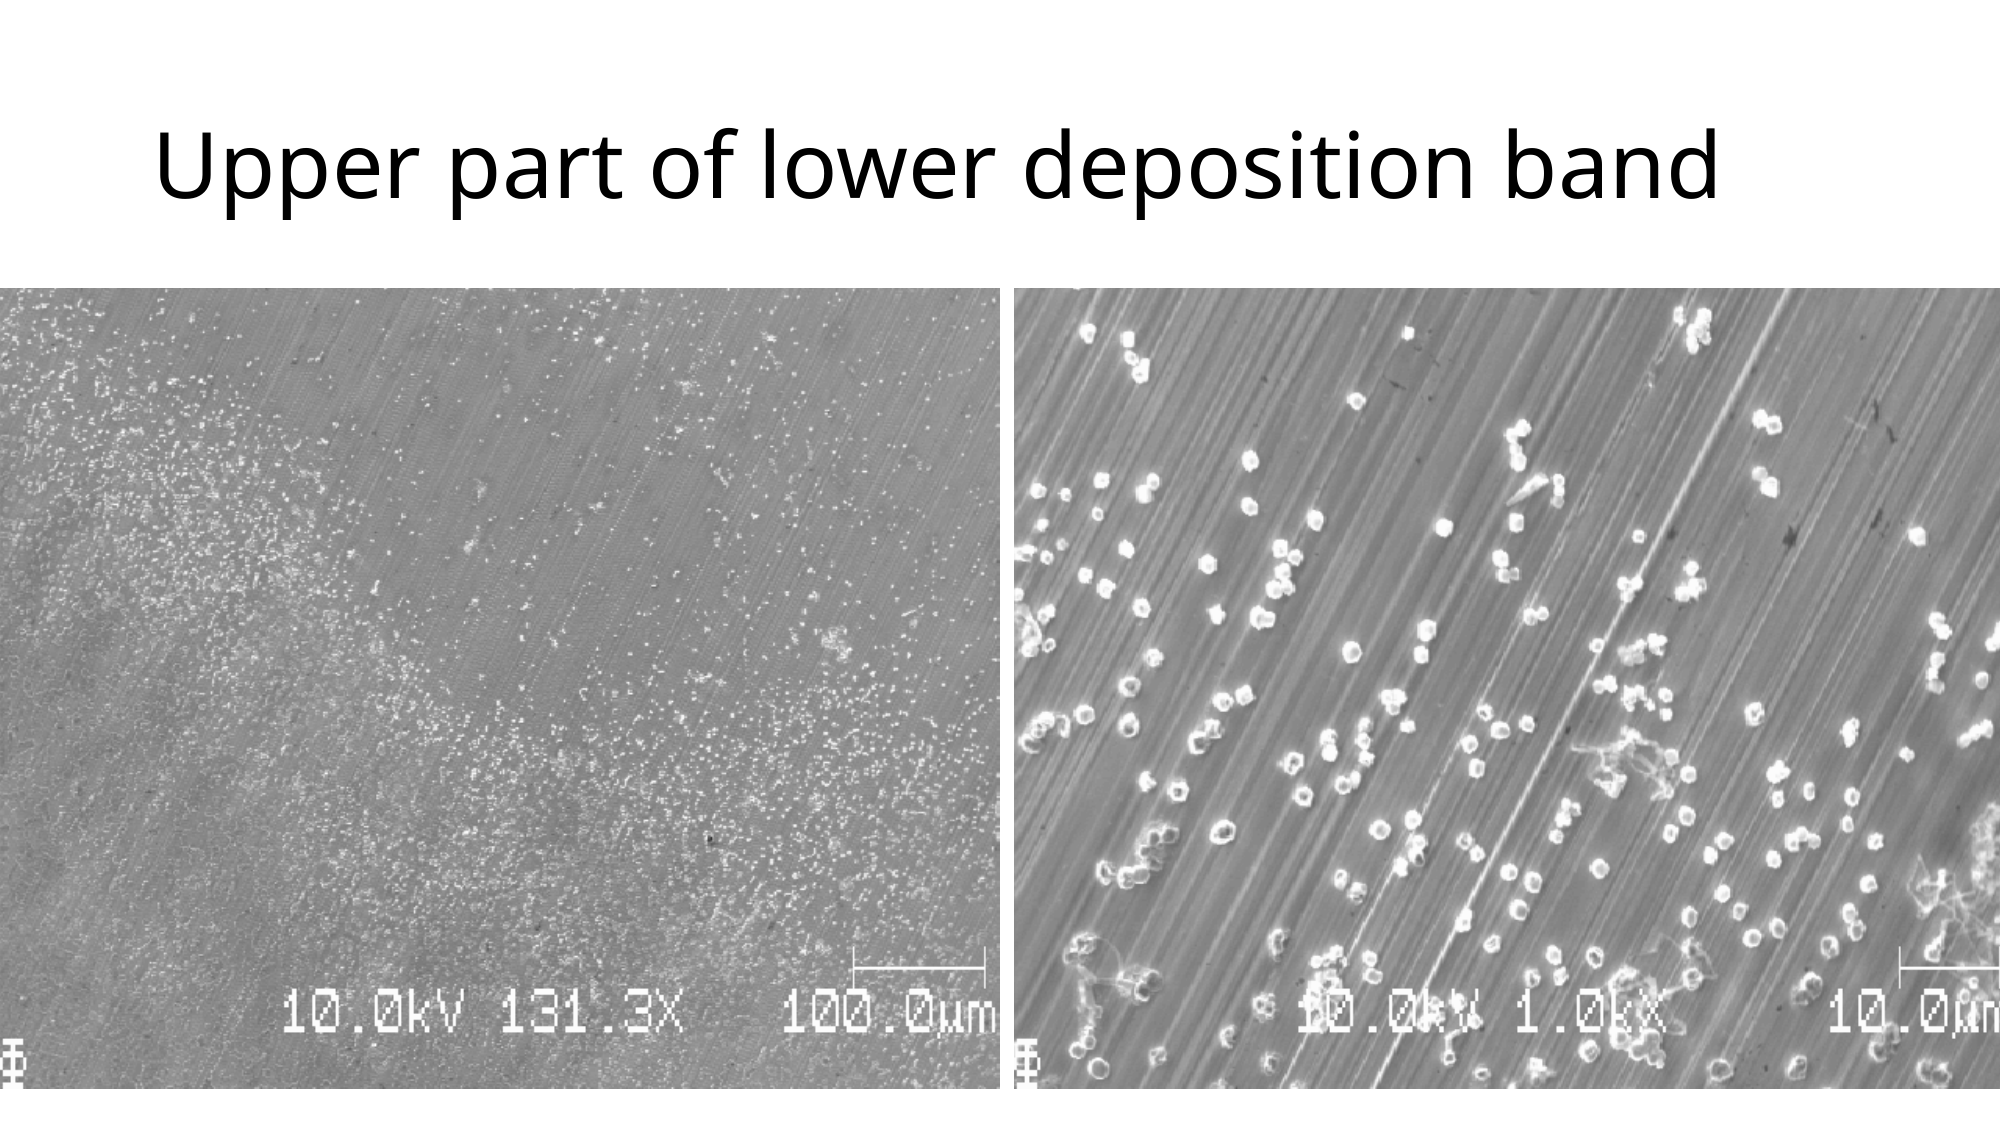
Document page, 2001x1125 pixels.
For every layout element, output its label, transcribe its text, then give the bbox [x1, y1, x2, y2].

picture [0, 288, 1000, 1089]
picture [1014, 288, 2000, 1089]
title Upper part of lower deposition band [137, 59, 1863, 278]
